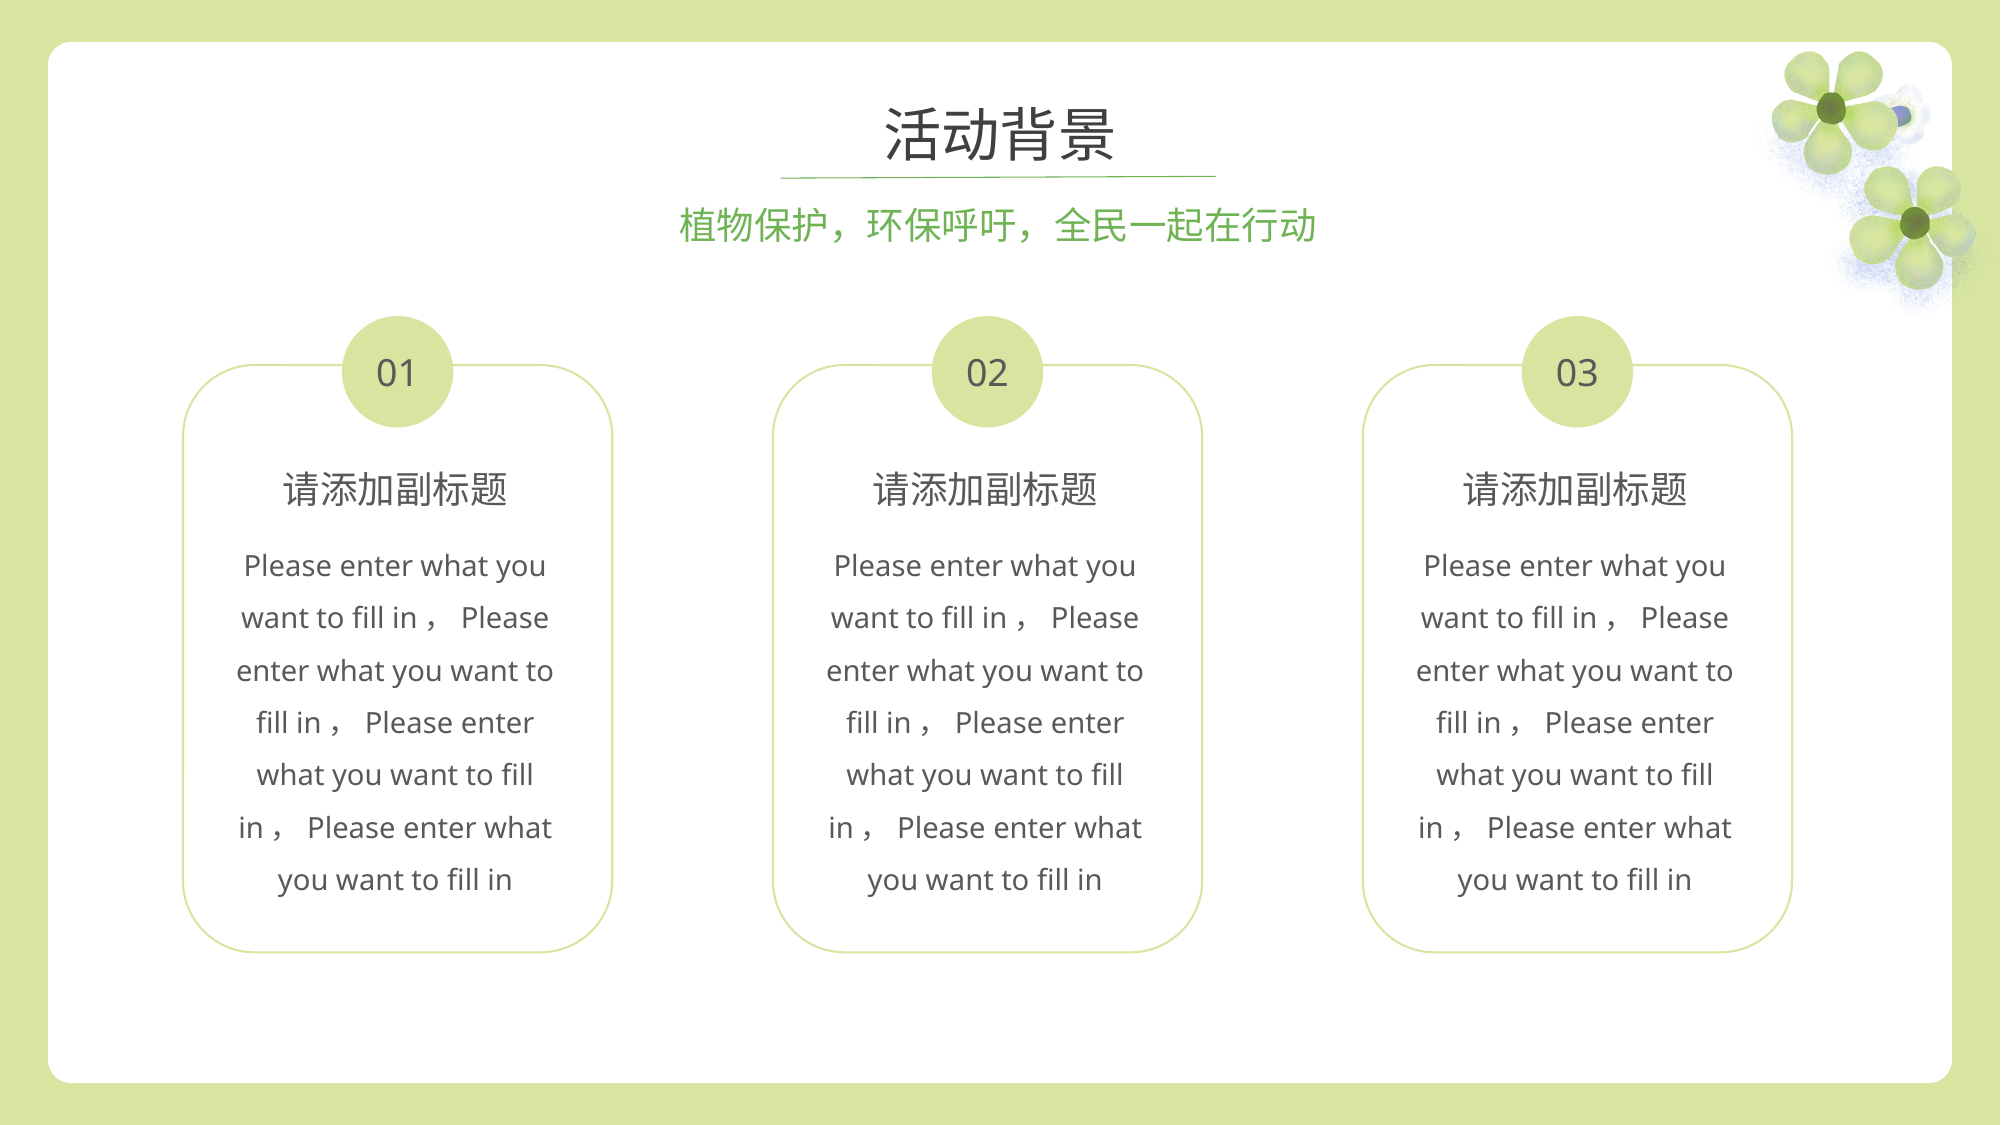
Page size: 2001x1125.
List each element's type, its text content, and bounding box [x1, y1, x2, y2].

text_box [1362, 316, 1792, 953]
text_box [46, 40, 1954, 1085]
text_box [772, 316, 1203, 953]
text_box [182, 316, 613, 953]
picture [1748, 0, 2001, 342]
text_box 活动背景 [857, 90, 1143, 171]
text_box 植物保护，环保呼吁，全民一起在行动 [498, 171, 1499, 255]
text_box [0, 0, 2000, 1125]
